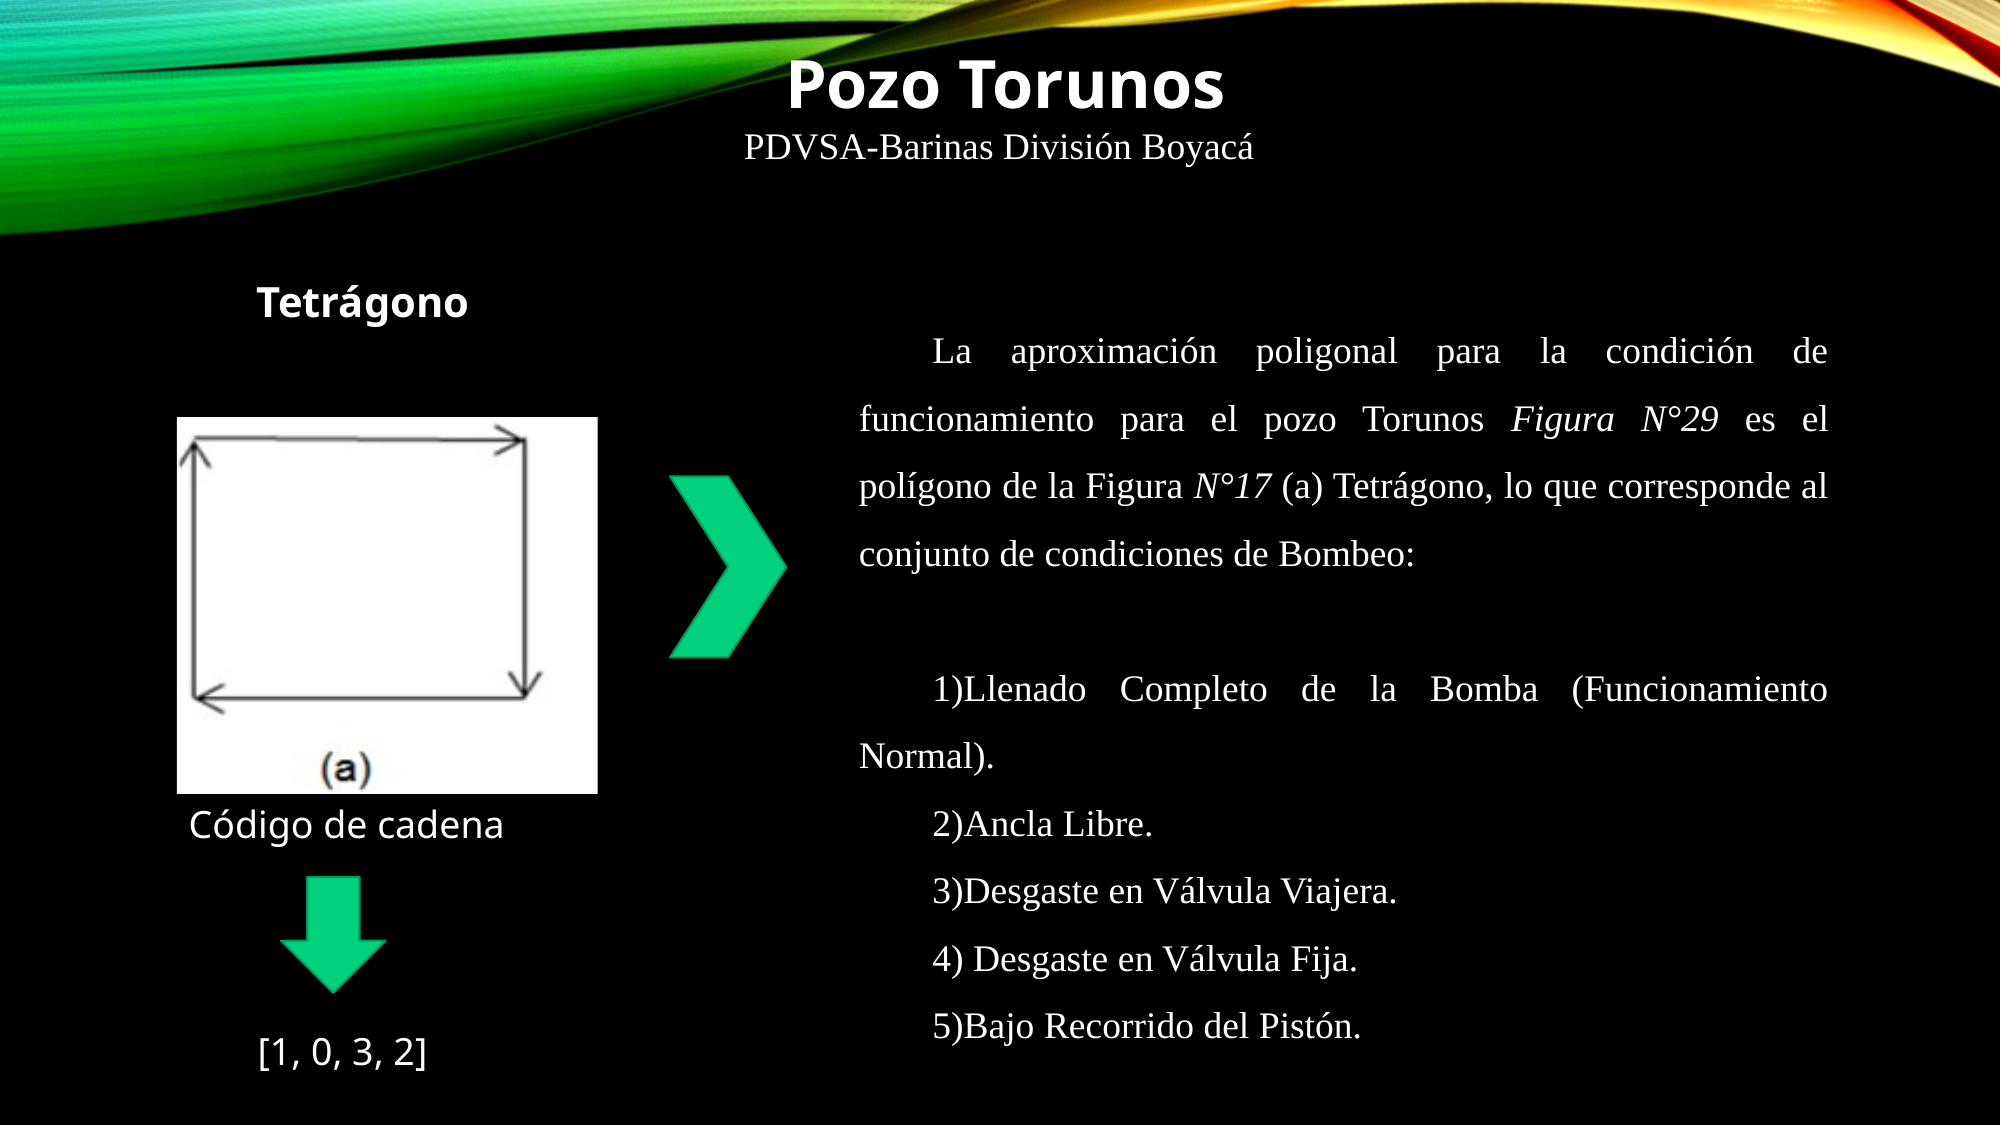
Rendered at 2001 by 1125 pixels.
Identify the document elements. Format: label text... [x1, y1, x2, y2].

text_box [280, 875, 387, 994]
picture [0, 0, 2000, 237]
text_box [1, 0, 3, 2] [242, 1020, 615, 1080]
text_box La aproximación poligonal para la condición de funcionamiento para el pozo Torunos Figura N°29 es el polígono de la Figura N°17 (a) Tetrágono, lo que corresponde al conjunto de condiciones de Bombeo: 1)Llenado Completo de la Bomba (Funcionamiento Normal). 2)Ancla Libre. 3)Desgaste en Válvula Viajera. 4) Desgaste en Válvula Fija. 5)Bajo Recorrido del Pistón. [843, 296, 1844, 1054]
picture [176, 416, 598, 794]
text_box Código de cadena [173, 793, 598, 854]
text_box Tetrágono [242, 268, 485, 334]
text_box PDVSA-Barinas División Boyacá [729, 114, 1270, 175]
text_box [669, 475, 788, 659]
text_box Pozo Torunos [770, 34, 1298, 130]
